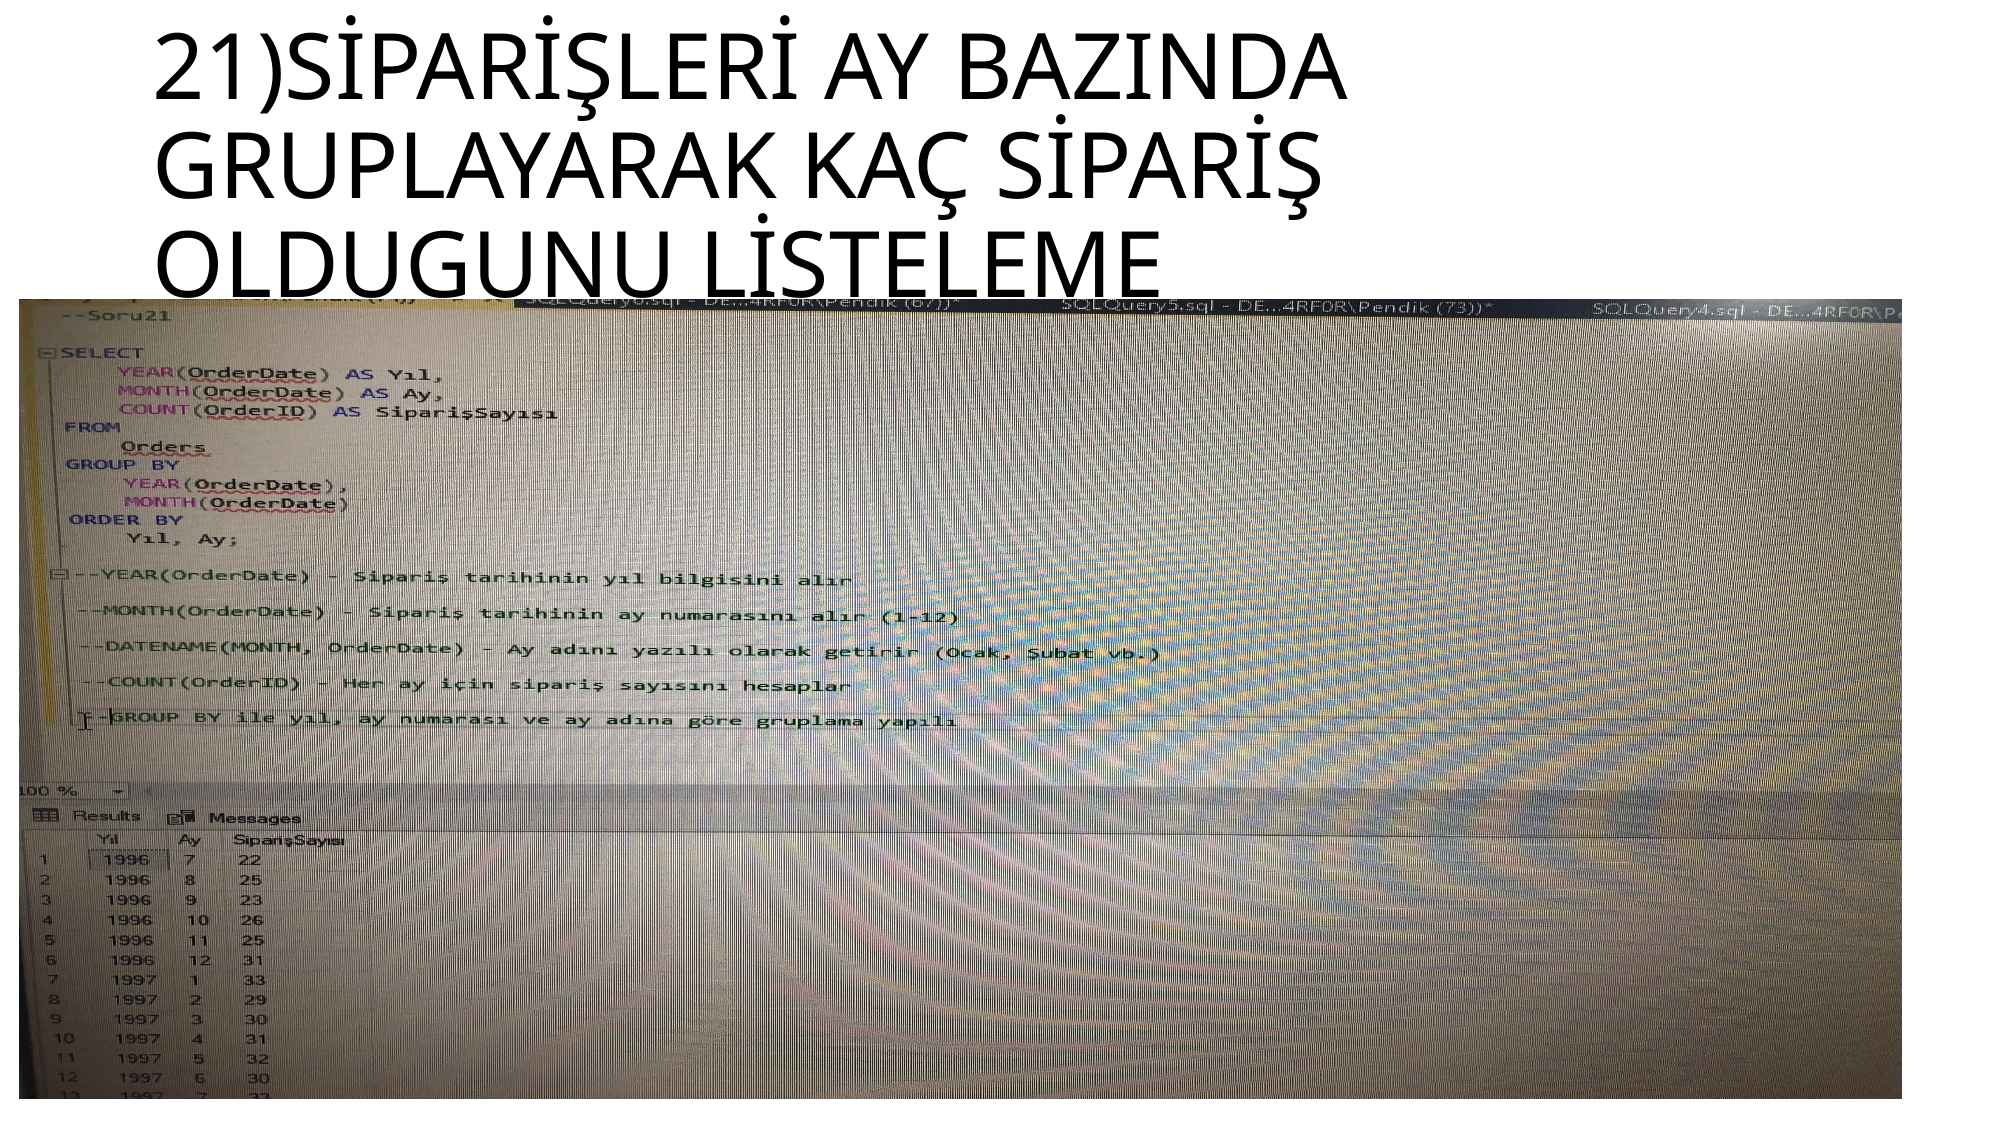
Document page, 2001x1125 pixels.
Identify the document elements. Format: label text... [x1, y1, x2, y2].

title 21)SİPARİŞLERİ AY BAZINDA GRUPLAYARAK KAÇ SİPARİŞ OLDUGUNU LİSTELEME [137, 59, 1863, 278]
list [19, 299, 1902, 1099]
